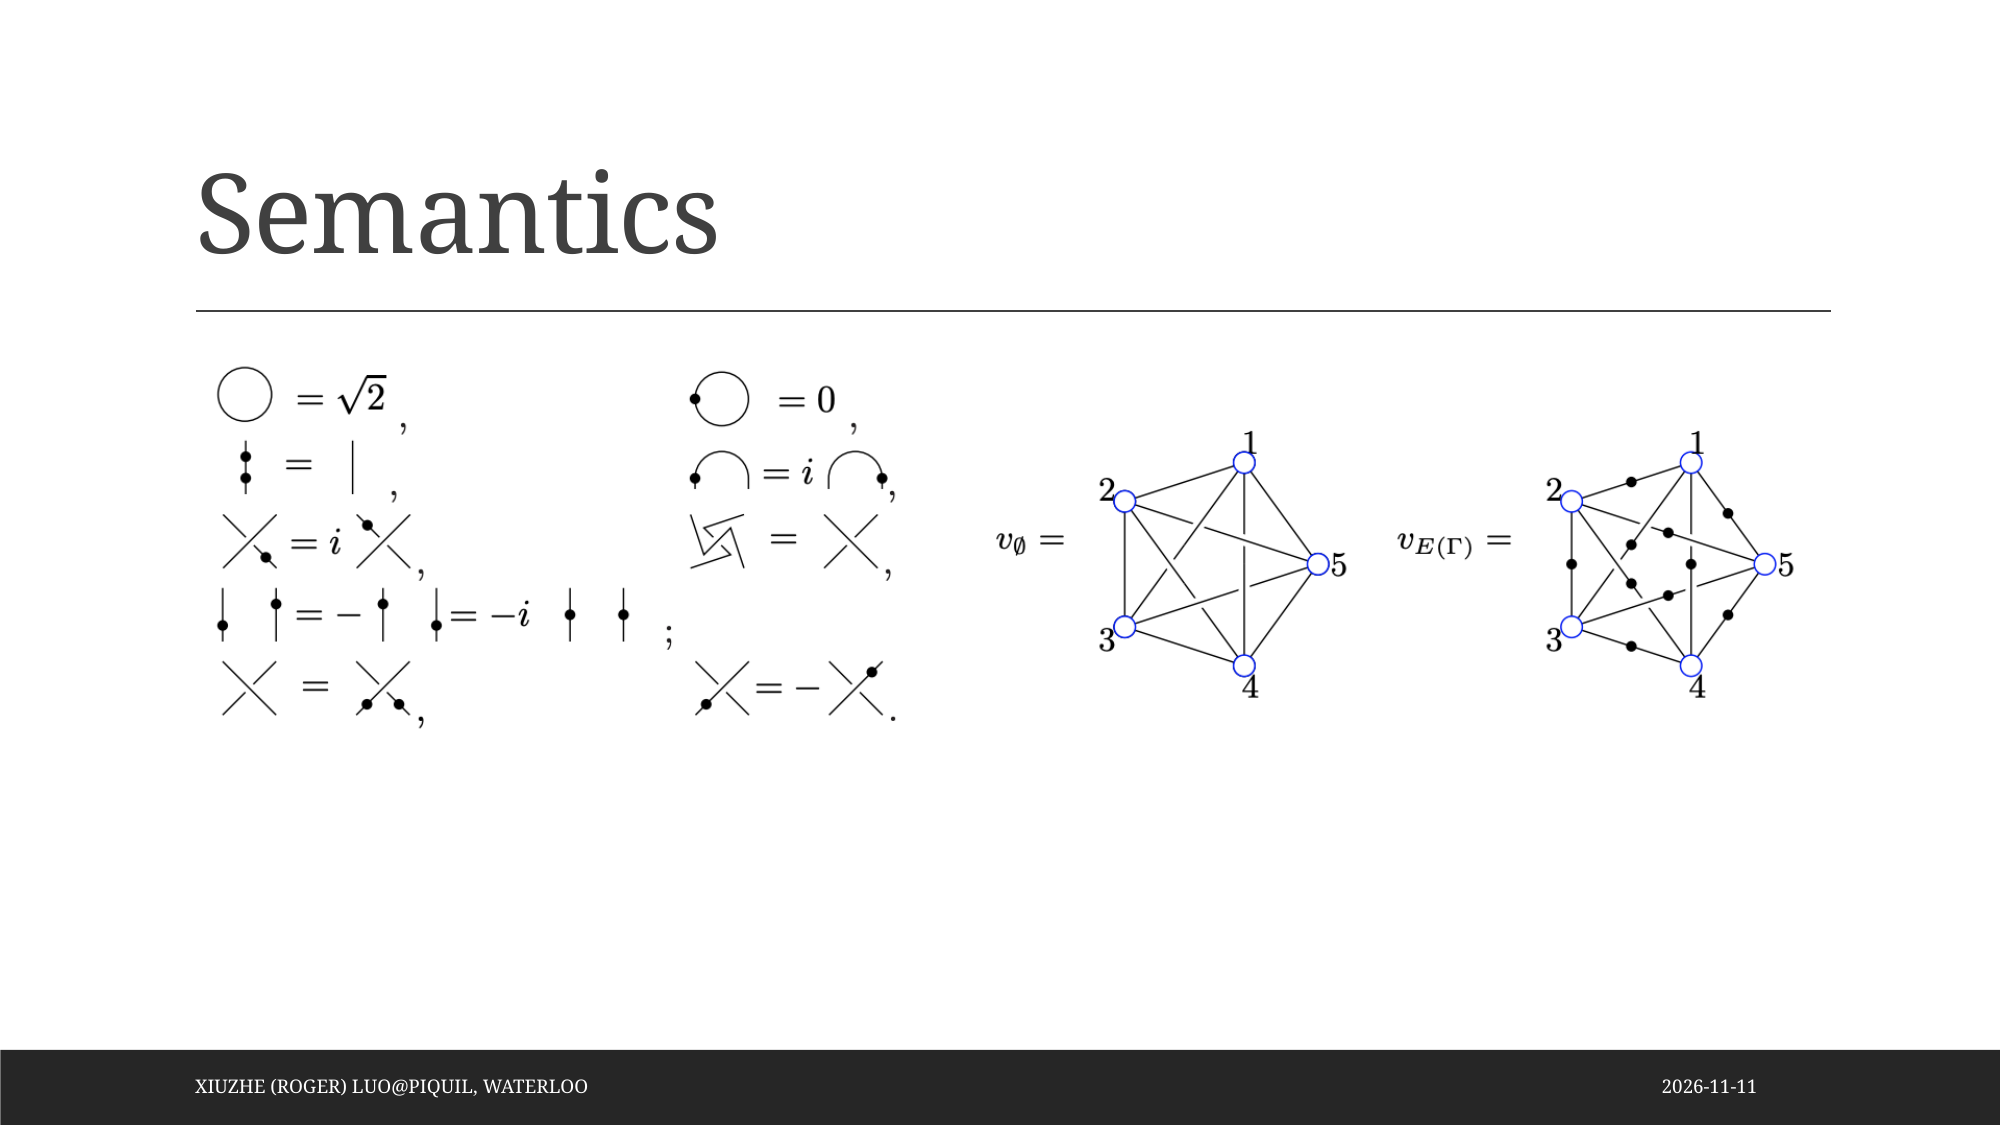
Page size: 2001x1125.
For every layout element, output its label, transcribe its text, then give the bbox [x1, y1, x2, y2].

title Semantics [180, 47, 1830, 285]
footer Xiuzhe (Roger) Luo@PIQUIL, Waterloo [180, 1057, 1299, 1118]
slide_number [1348, 1057, 1773, 1118]
picture [179, 351, 939, 745]
picture [964, 382, 1831, 732]
